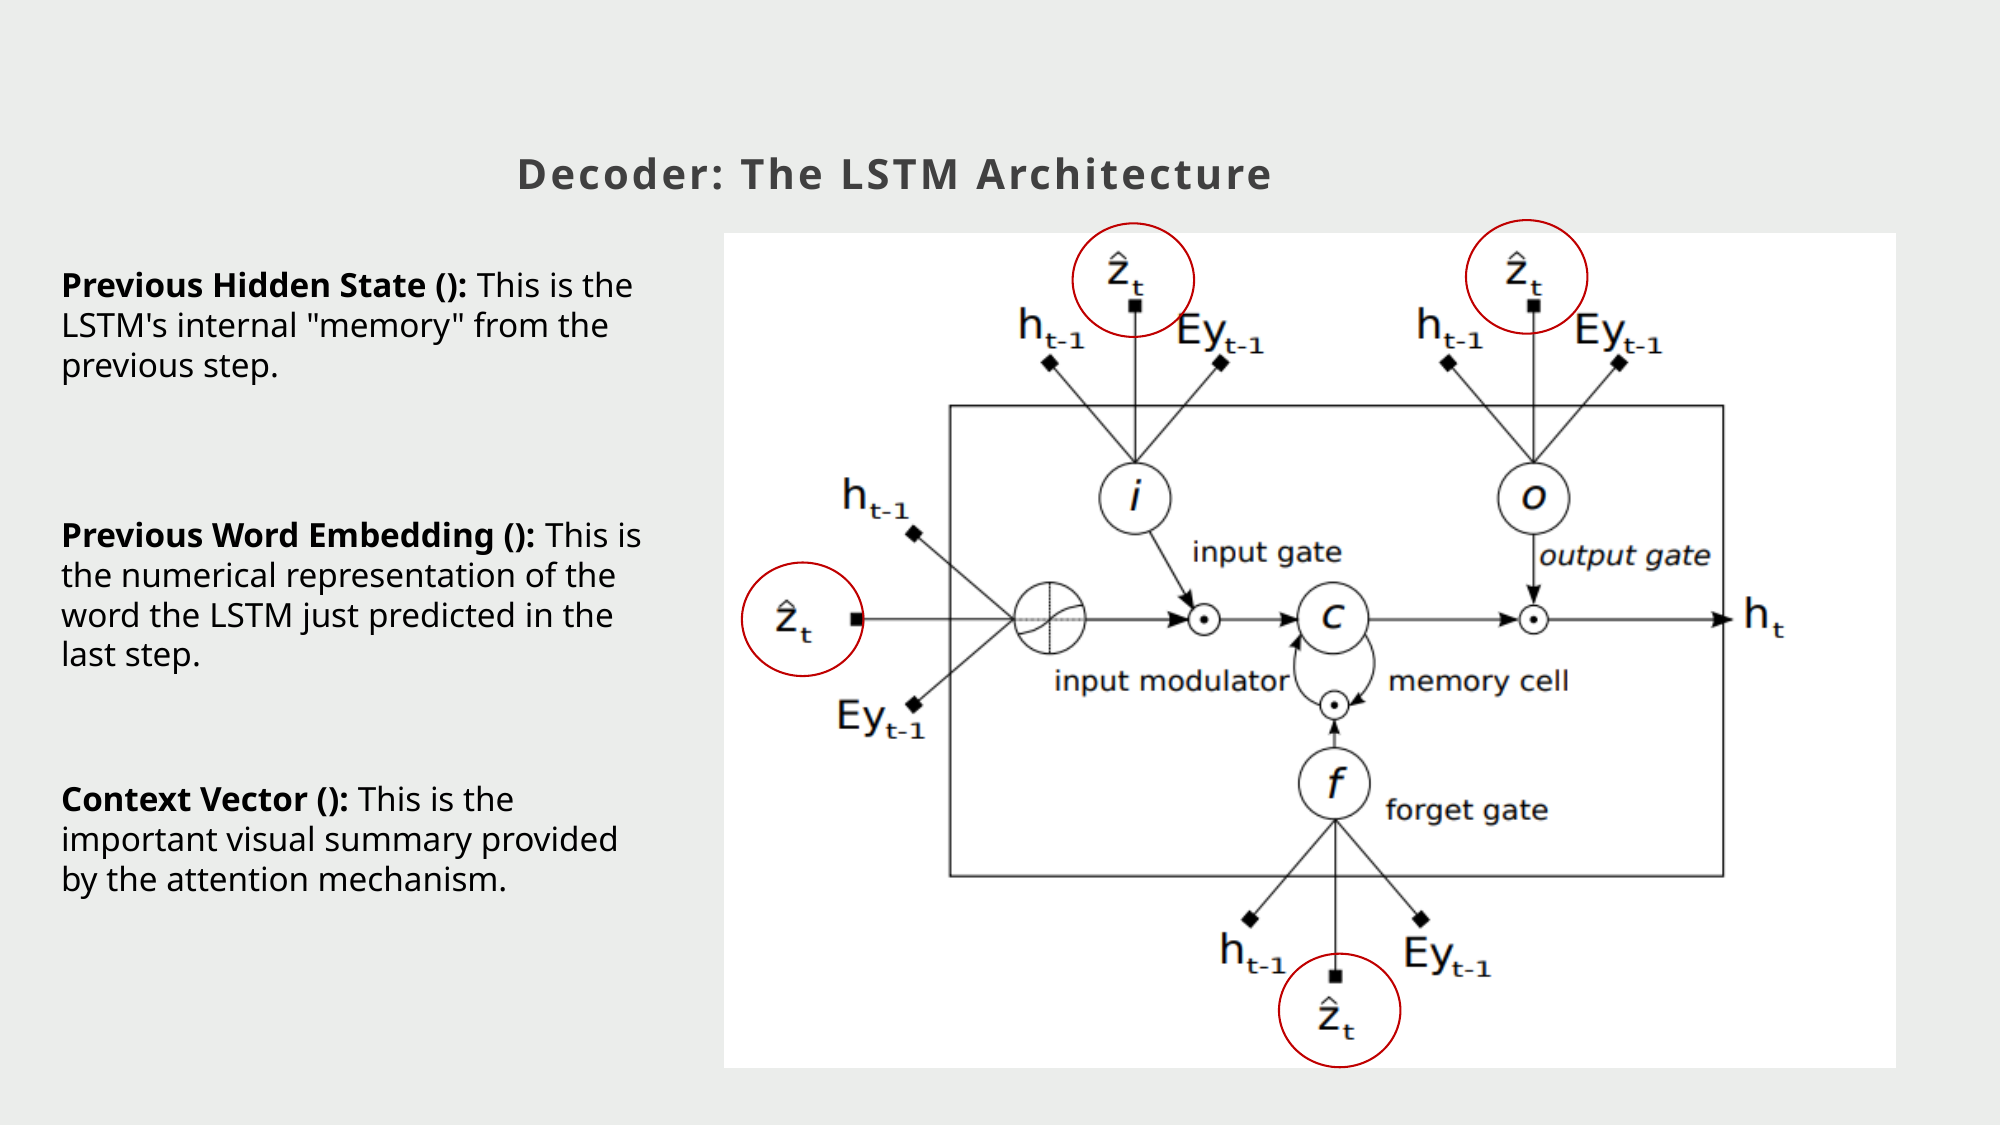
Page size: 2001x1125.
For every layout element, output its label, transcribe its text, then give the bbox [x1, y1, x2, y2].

text_box Decoder: The LSTM Architecture [501, 120, 1577, 281]
picture [724, 233, 1897, 1068]
text_box [1486, 219, 1567, 233]
text_box [1097, 222, 1170, 233]
